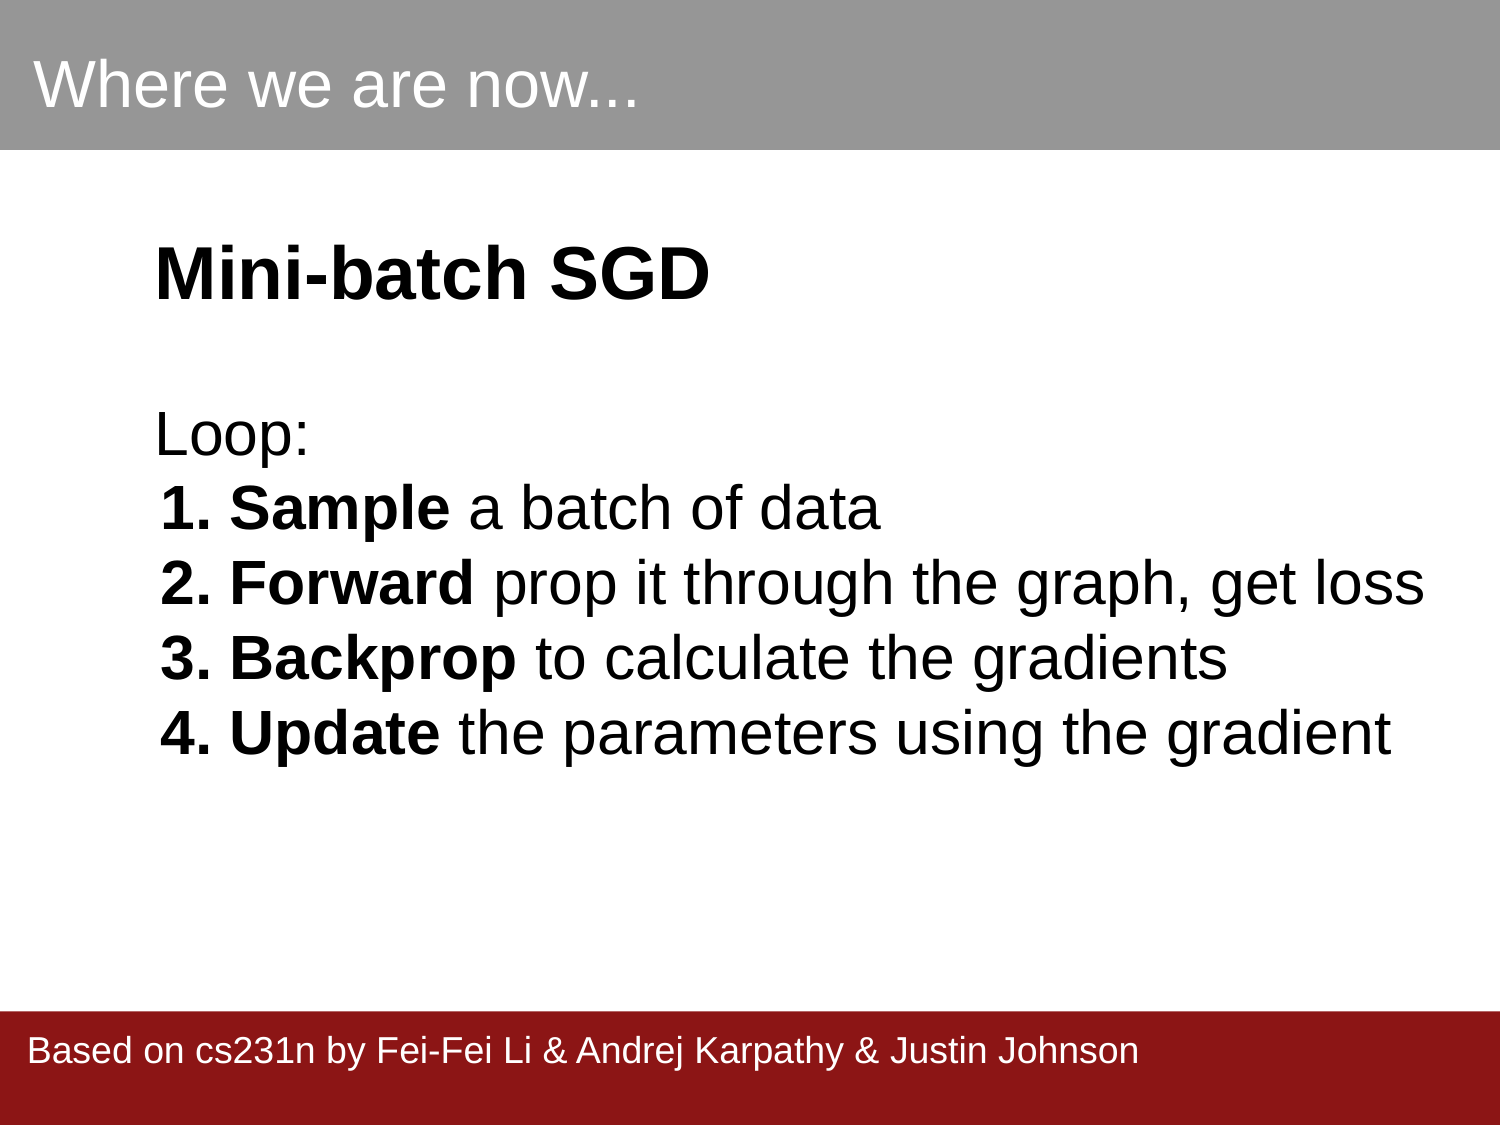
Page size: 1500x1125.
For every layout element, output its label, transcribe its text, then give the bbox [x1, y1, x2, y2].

text_box Where we are now... [19, 25, 1257, 159]
text_box Loop: Sample a batch of data Forward prop it through the graph, get loss Backprop to calculate the gradients Update the parameters using the gradient [139, 377, 1480, 1031]
text_box Mini-batch SGD [139, 209, 1257, 365]
